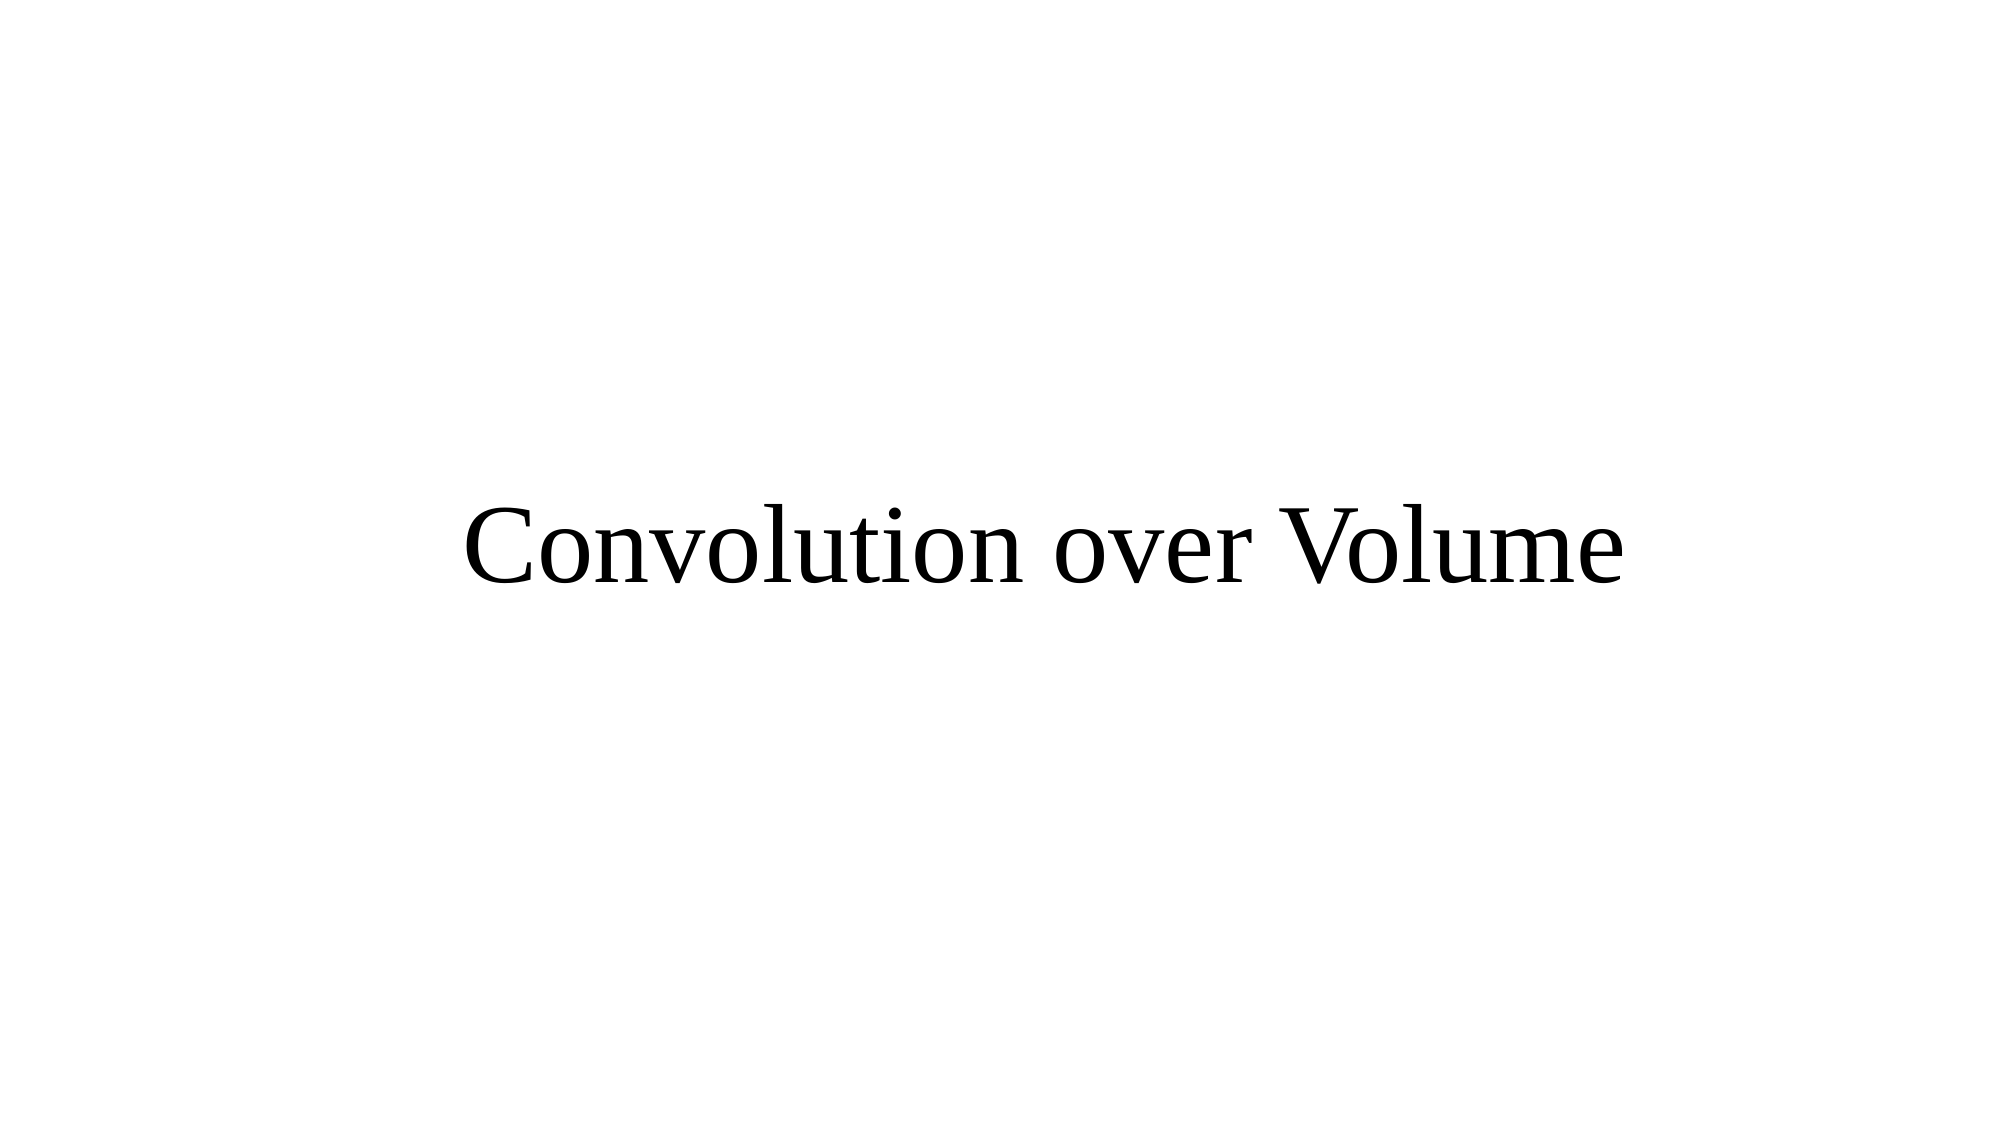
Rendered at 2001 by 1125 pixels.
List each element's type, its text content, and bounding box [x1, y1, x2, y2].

text_box Convolution over Volume [447, 477, 1706, 696]
